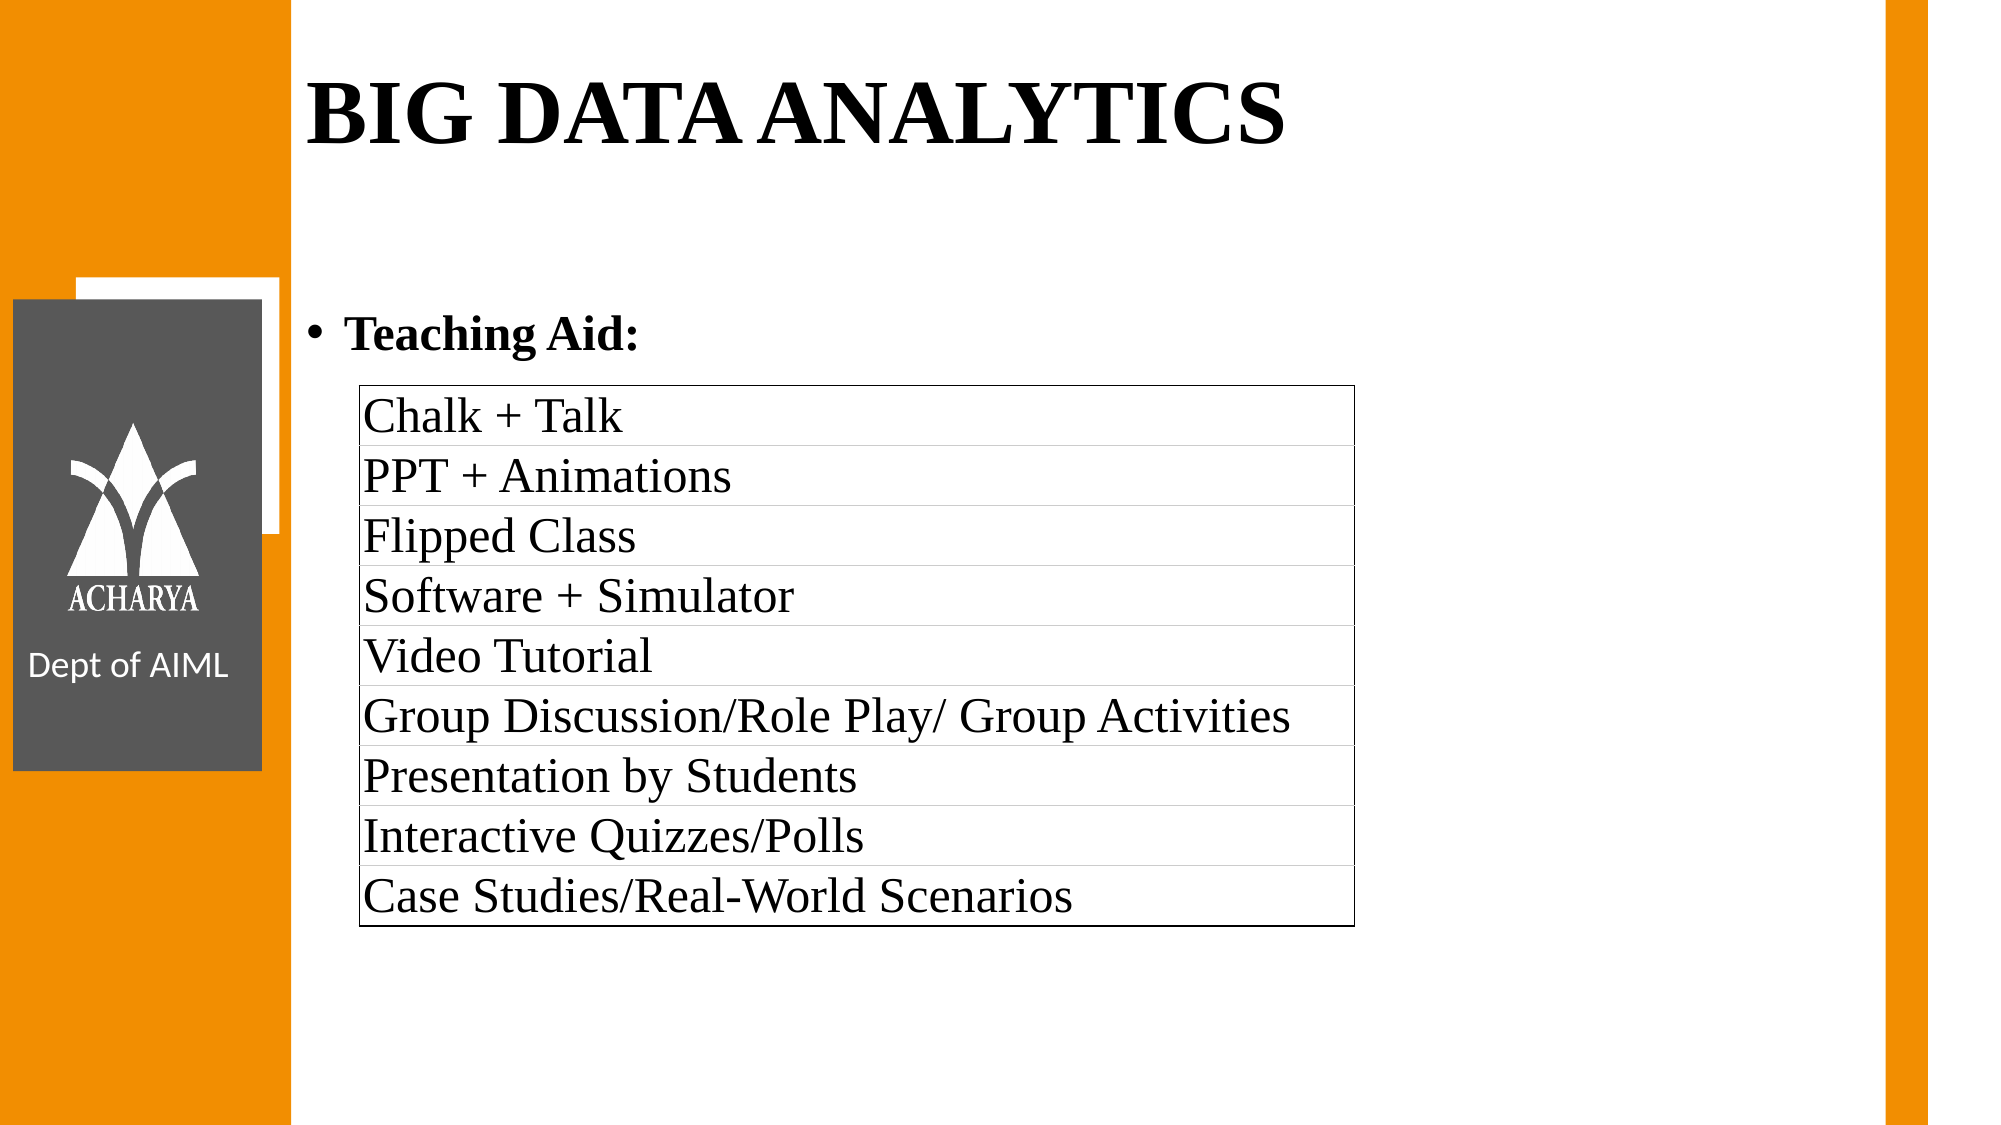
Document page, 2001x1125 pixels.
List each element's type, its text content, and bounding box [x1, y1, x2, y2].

table_cell Presentation by Students [360, 746, 1354, 805]
table_cell Interactive Quizzes/Polls [360, 806, 1354, 865]
list Teaching Aid: [292, 299, 1863, 1014]
table_cell Group Discussion/Role Play/ Group Activities [360, 686, 1354, 745]
table_cell Case Studies/Real-World Scenarios [360, 866, 1354, 925]
table_header Chalk + Talk [360, 386, 1354, 445]
table_cell Video Tutorial [360, 626, 1354, 685]
text_box [1885, 0, 1928, 1125]
table_cell Software + Simulator [360, 566, 1354, 625]
title BIG DATA ANALYTICS [292, 59, 1863, 278]
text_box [13, 277, 280, 772]
table_cell PPT + Animations [360, 446, 1354, 505]
table_cell Flipped Class [360, 506, 1354, 565]
text_box [0, 0, 292, 1125]
